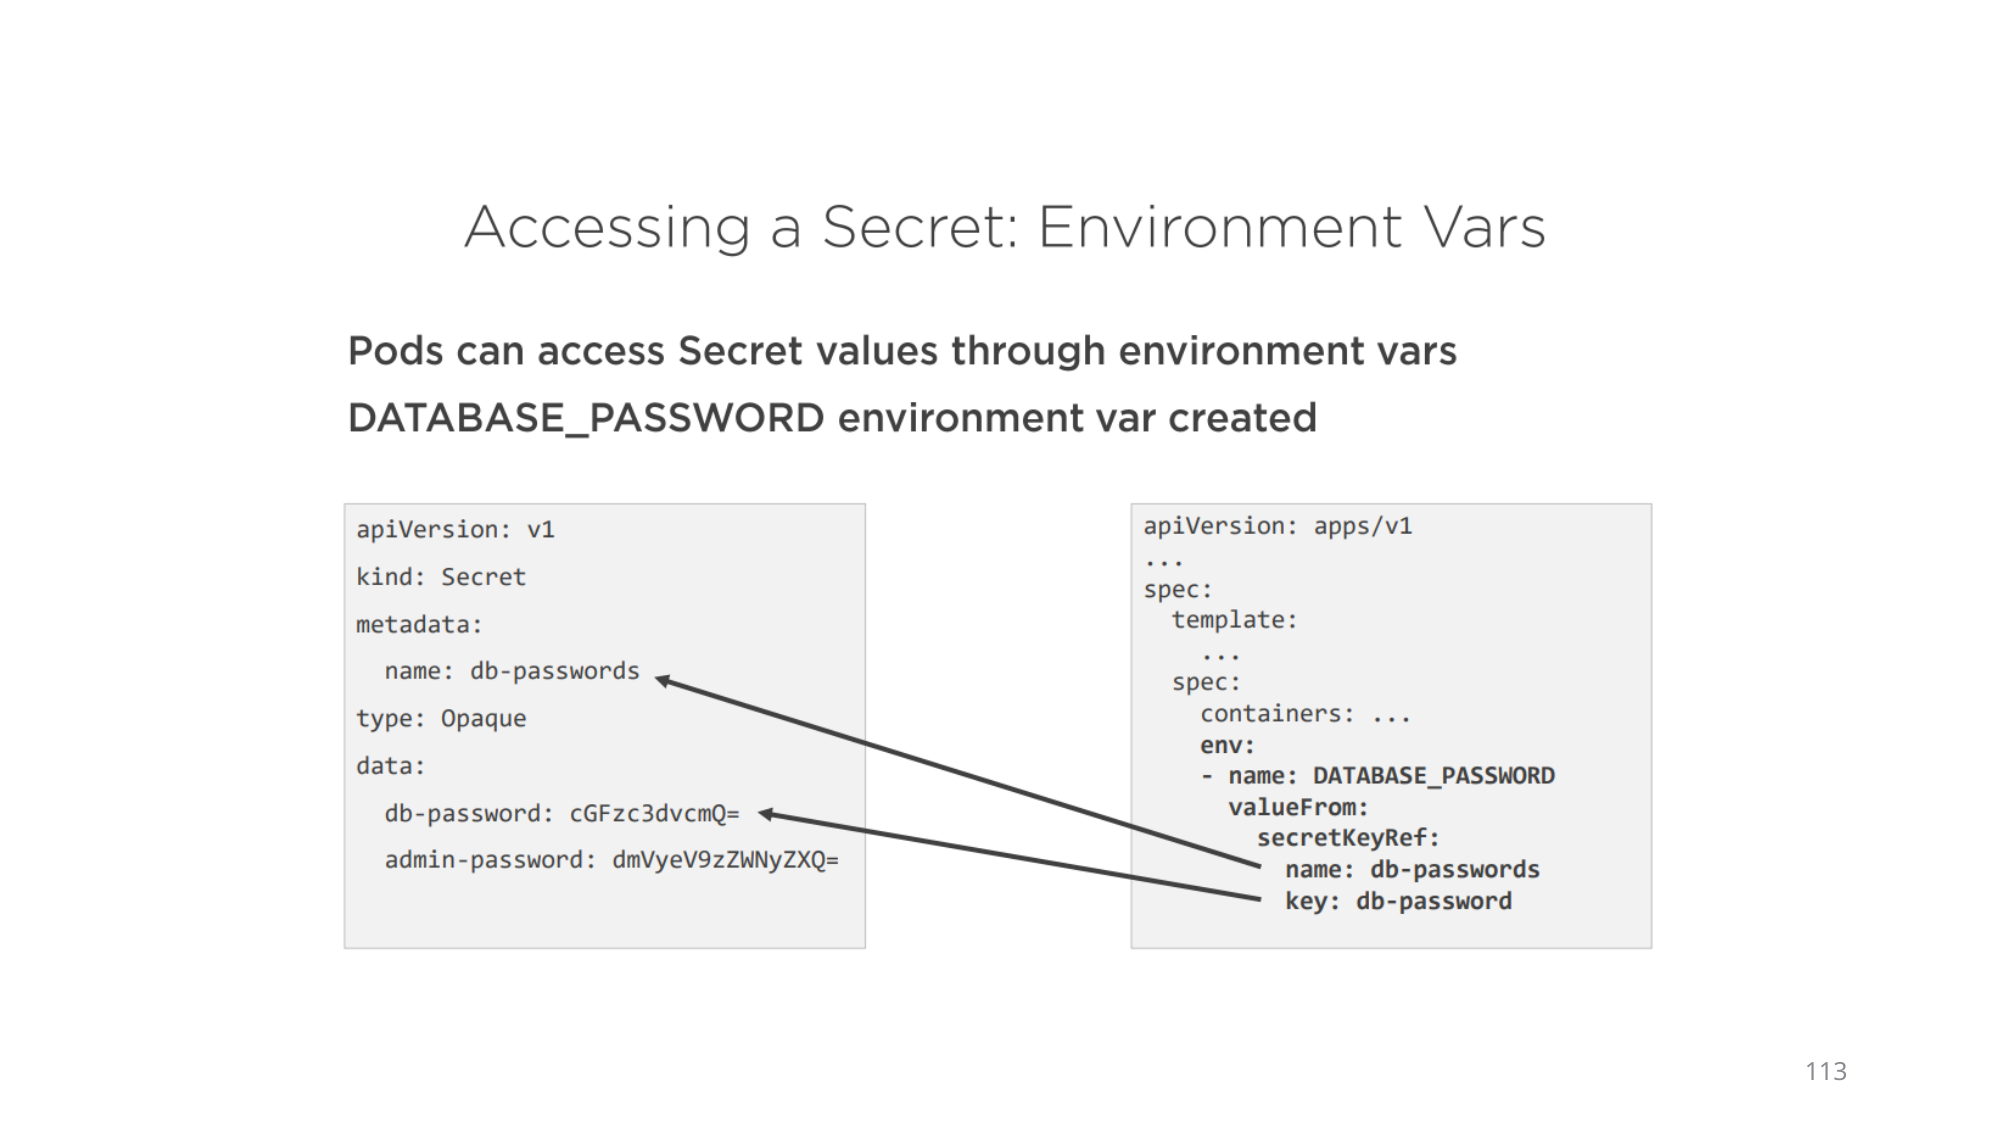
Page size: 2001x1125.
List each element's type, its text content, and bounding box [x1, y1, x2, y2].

picture [329, 161, 1671, 964]
slide_number 113 [1412, 1042, 1863, 1103]
